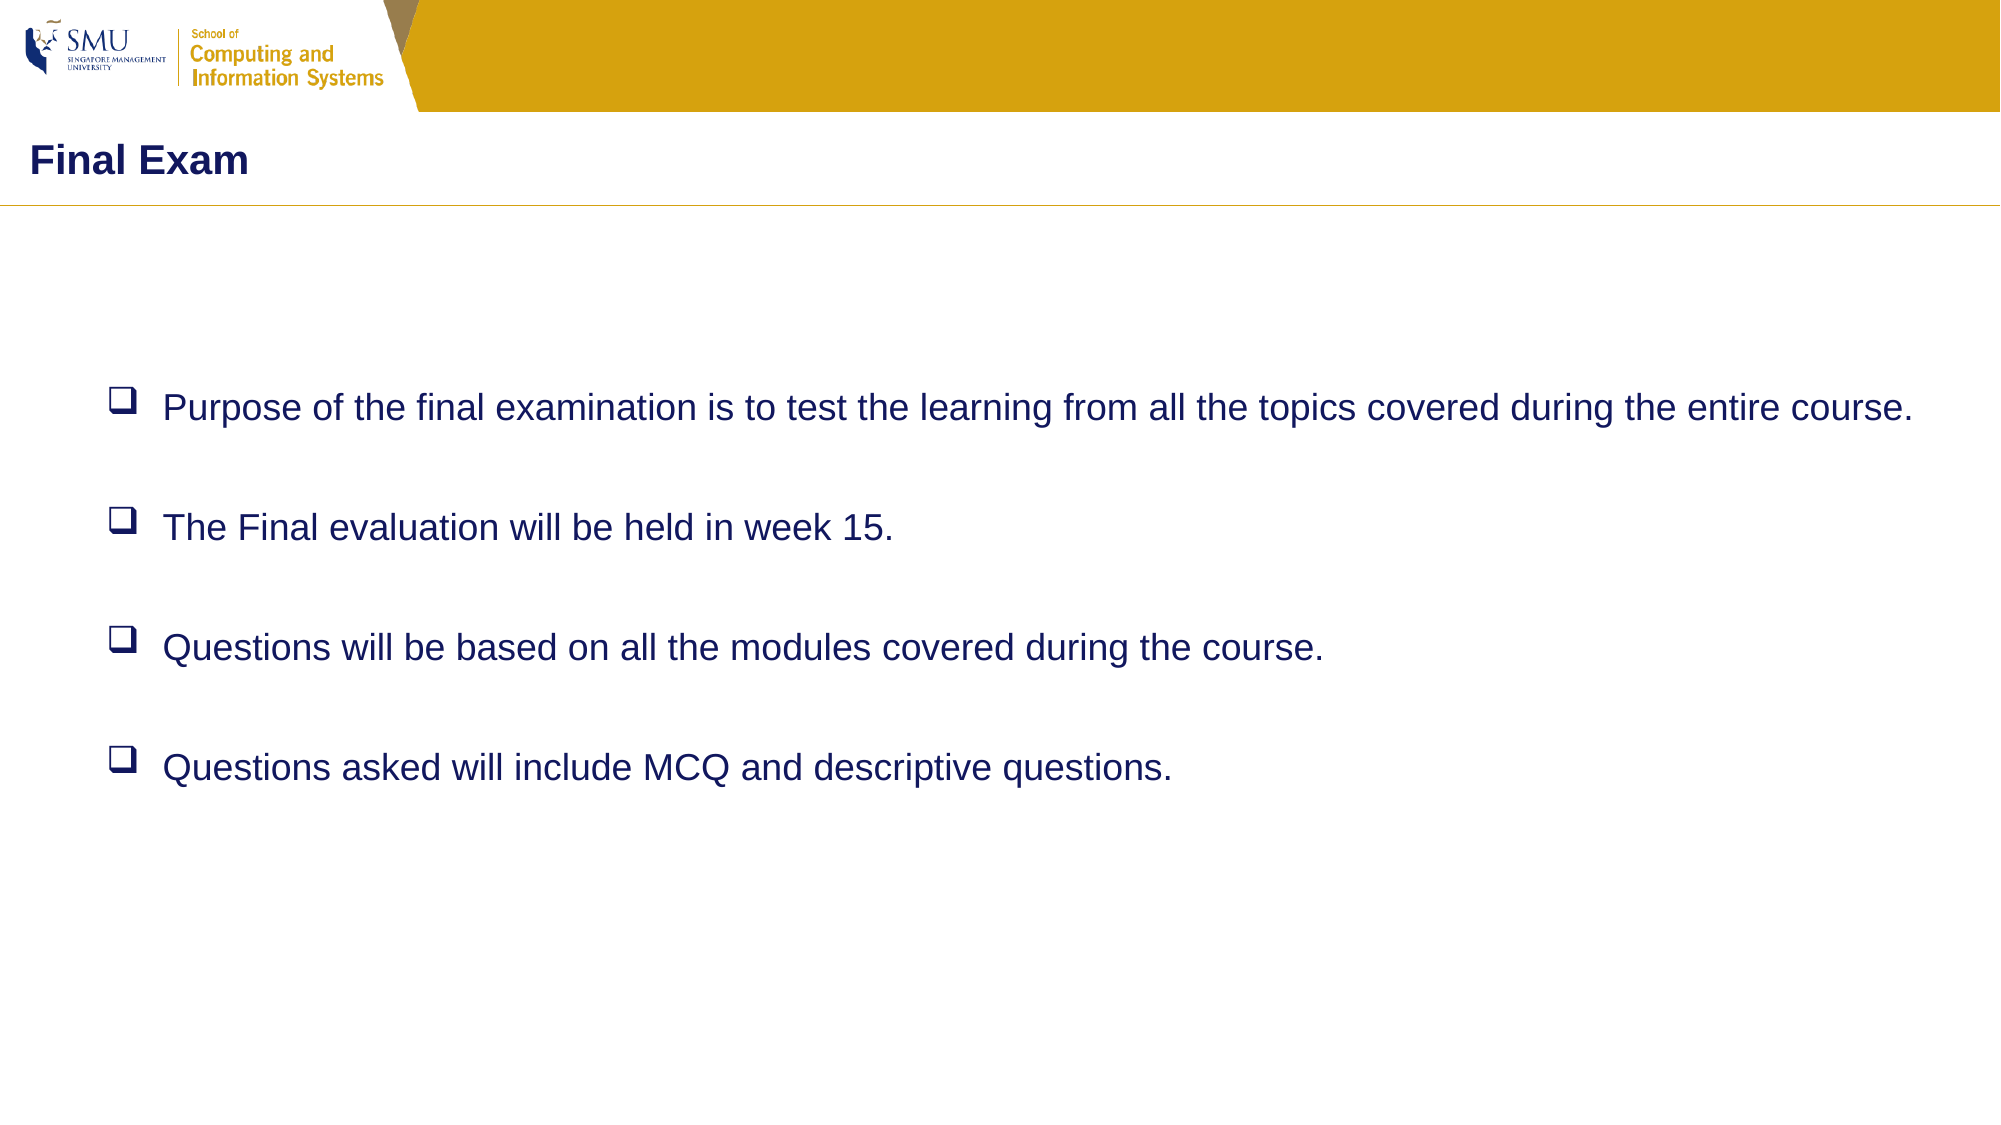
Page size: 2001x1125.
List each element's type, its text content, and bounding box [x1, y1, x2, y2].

text_box Final Exam [15, 138, 1626, 196]
text_box Purpose of the final examination is to test the learning from all the topics covered during the entire course. The Final evaluation will be held in week 15. Questions will be based on all the modules covered during the course. Questions asked will include MCQ and descriptive questions. [91, 352, 2000, 795]
